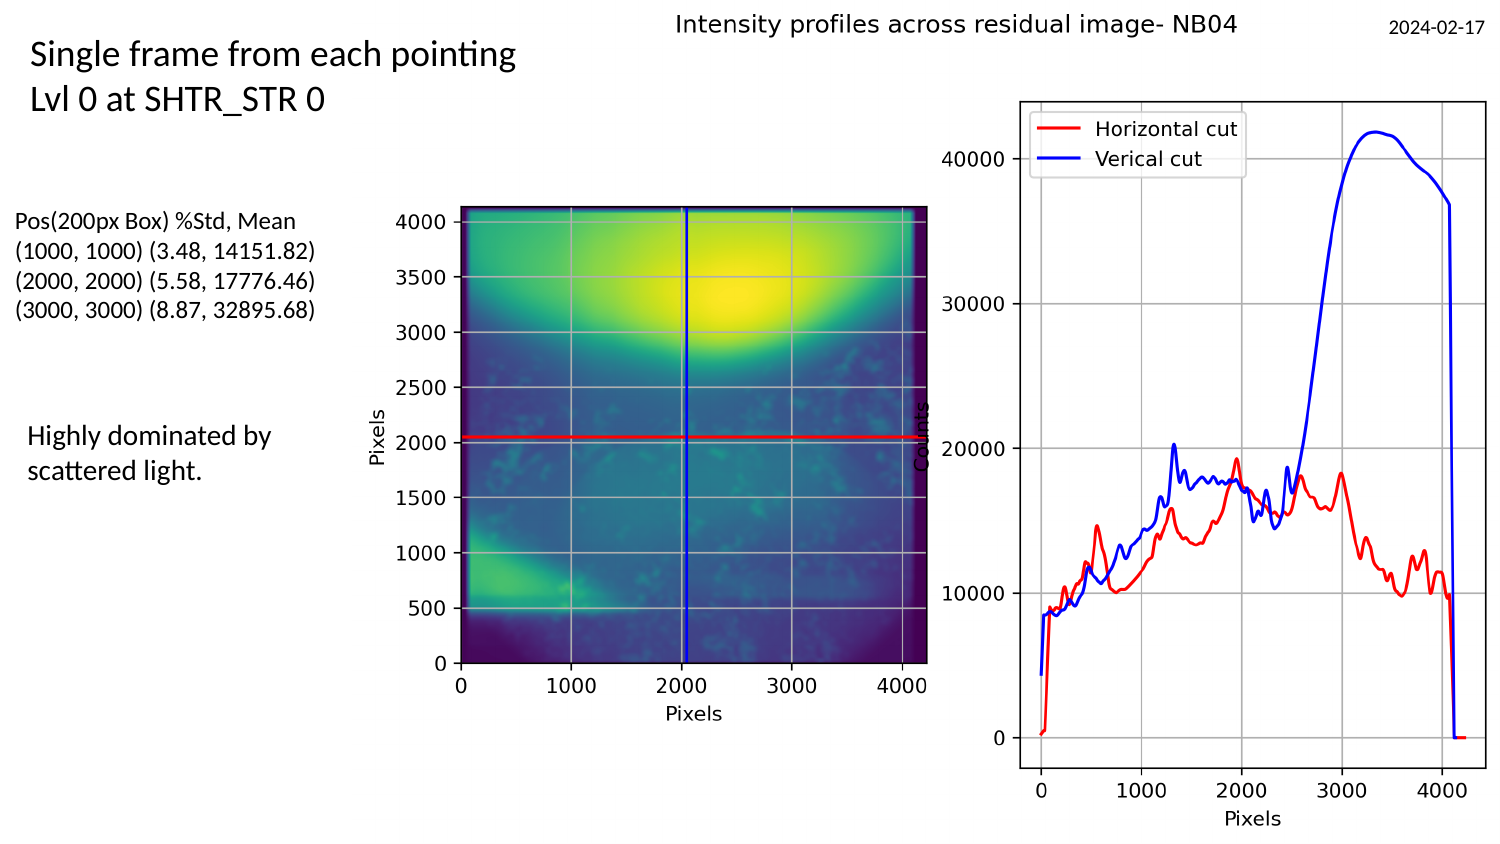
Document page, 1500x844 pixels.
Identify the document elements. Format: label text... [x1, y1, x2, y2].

text_box Pos(200px Box) %Std, Mean (1000, 1000) (3.48, 14151.82) (2000, 2000) (5.58, 17776.46) (3000, 3000) (8.87, 32895.68) [0, 196, 352, 332]
text_box Single frame from each pointing Lvl 0 at SHTR_STR 0 [15, 21, 352, 127]
picture [352, 0, 1500, 844]
text_box Highly dominated by scattered light. [12, 409, 352, 494]
